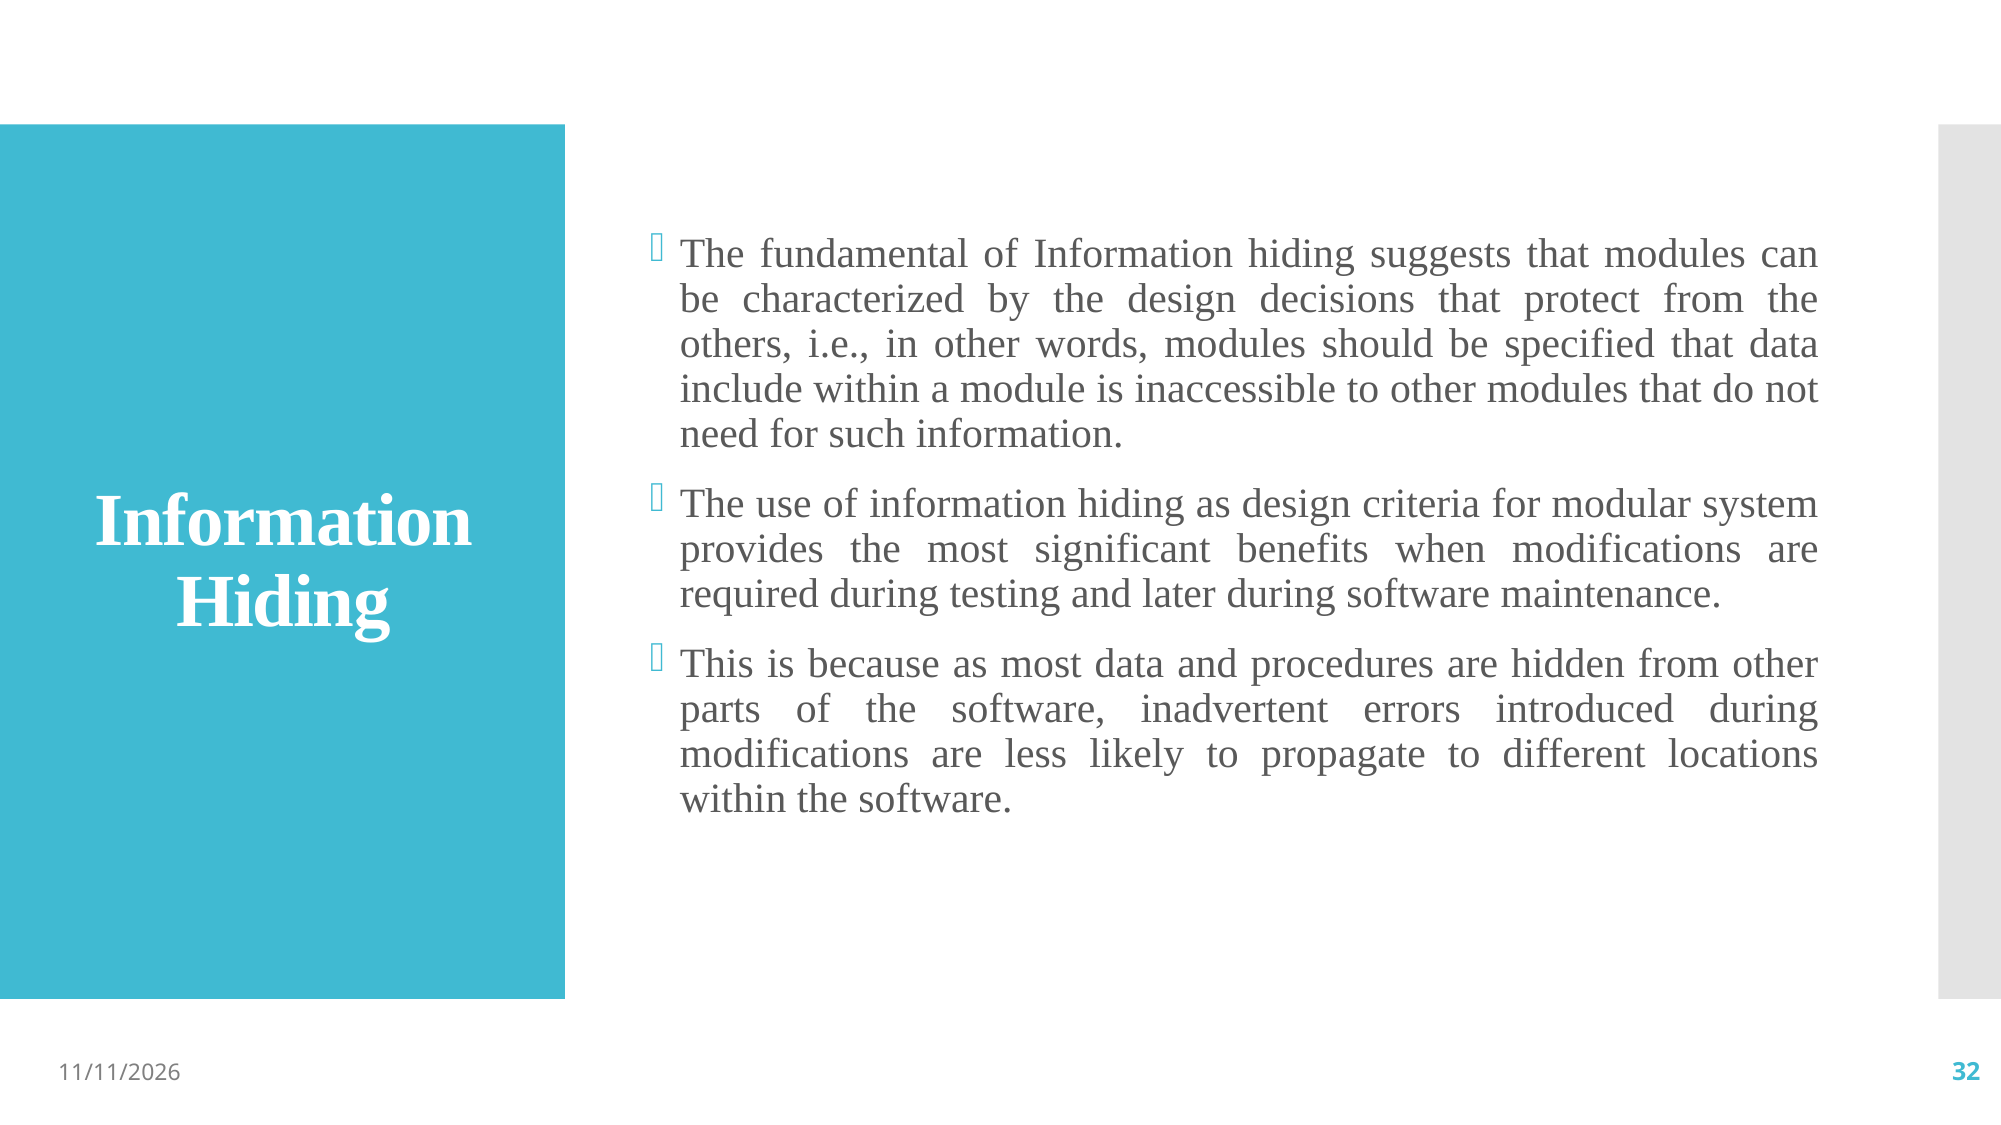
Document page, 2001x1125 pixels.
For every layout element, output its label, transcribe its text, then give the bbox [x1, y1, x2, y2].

slide_number 32 [1744, 1042, 1996, 1103]
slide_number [43, 1042, 493, 1103]
title Information Hiding [41, 184, 525, 940]
list The fundamental of Information hiding suggests that modules can be characterized by the design decisions that protect from the others, i.e., in other words, modules should be specified that data include within a module is inaccessible to other modules that do not need for such information. The use of information hiding as design criteria for modular system provides the most significant benefits when modifications are required during testing and later during software maintenance. This is because as most data and procedures are hidden from other parts of the software, inadvertent errors introduced during modifications are less likely to propagate to different locations within the software. [634, 141, 1835, 982]
